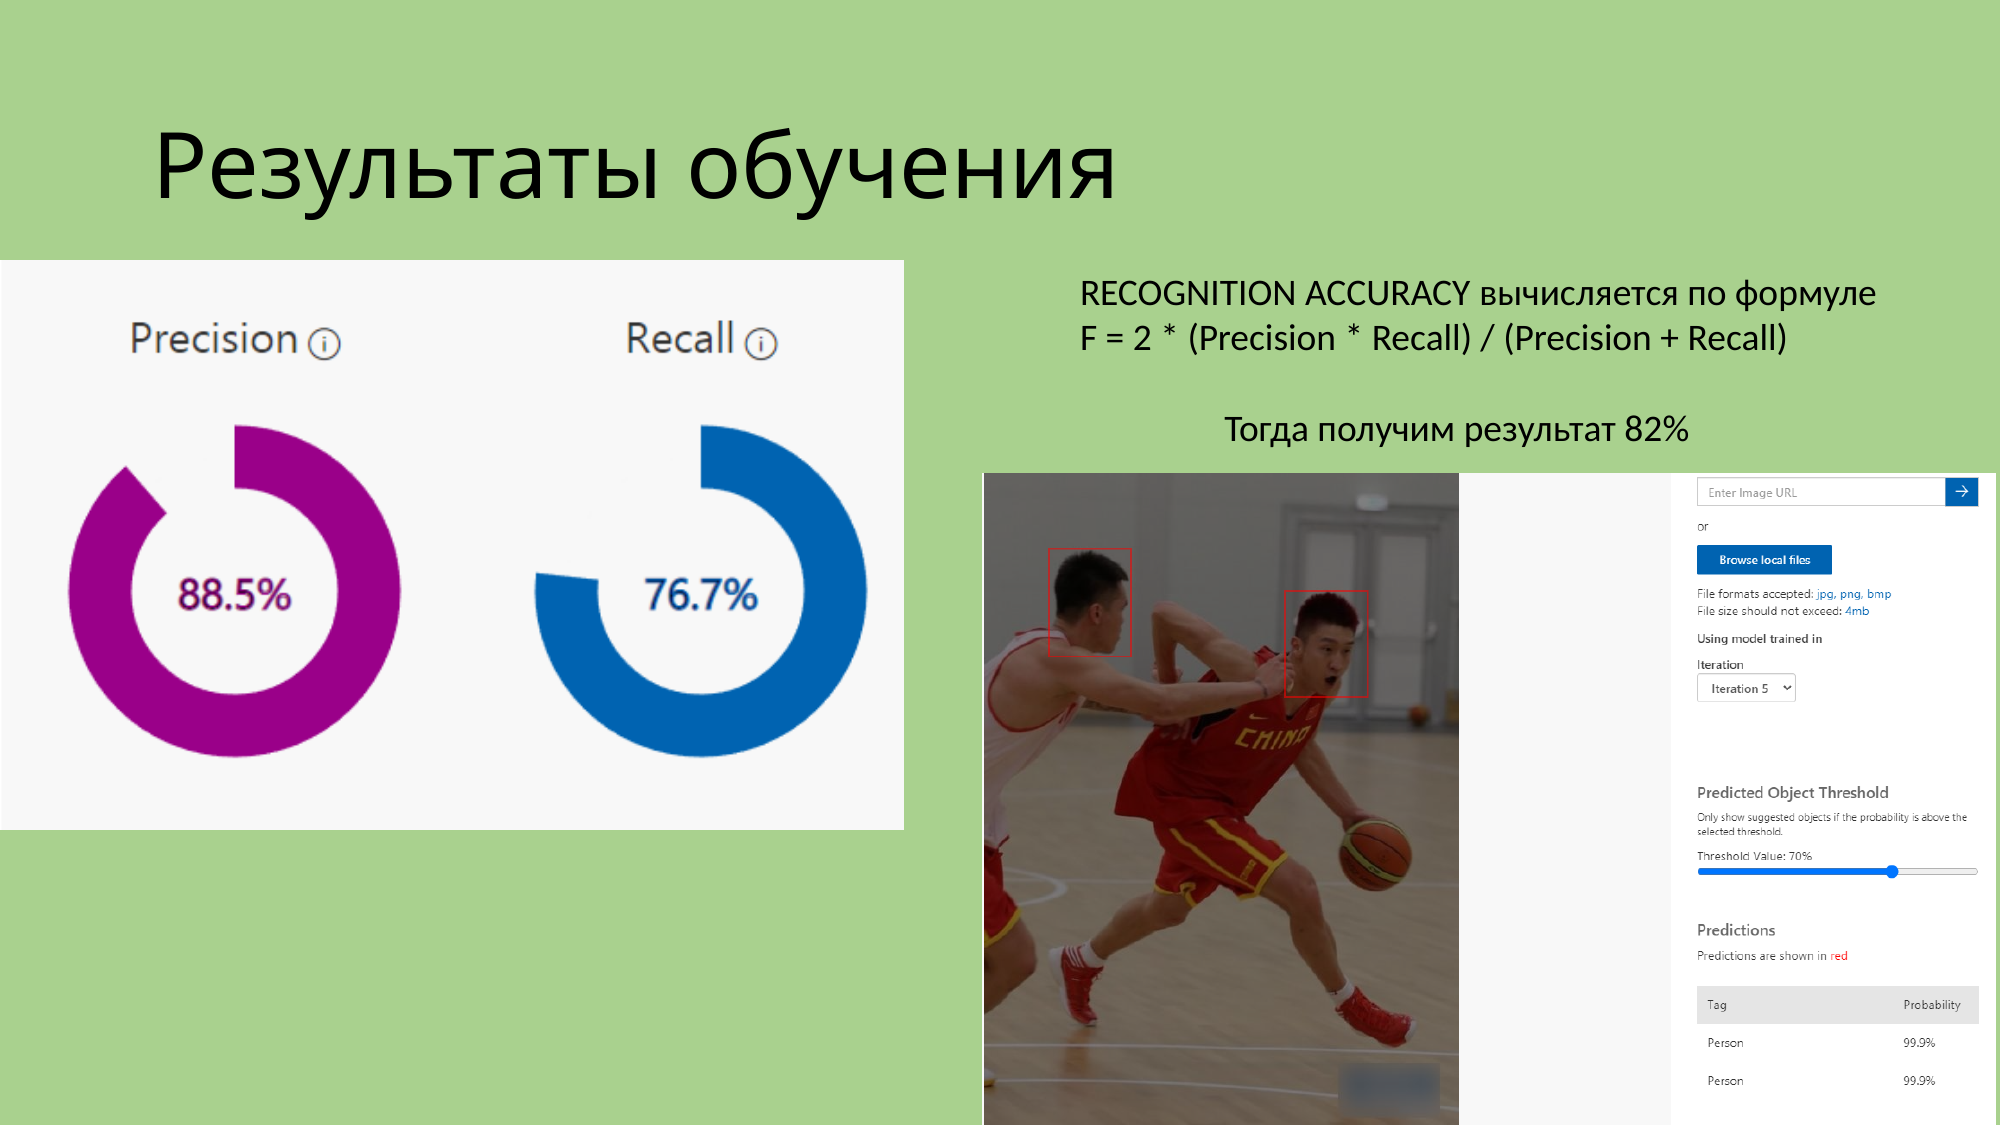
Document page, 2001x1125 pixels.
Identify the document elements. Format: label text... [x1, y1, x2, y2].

picture [982, 473, 1996, 1125]
text_box Тогда получим результат 82% [1209, 397, 1705, 457]
title Результаты обучения [137, 59, 1863, 278]
text_box RECOGNITION ACCURACY вычисляется по формуле F = 2 * (Precision * Recall) / (Precision + Recall) [1065, 260, 1901, 456]
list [0, 260, 904, 830]
